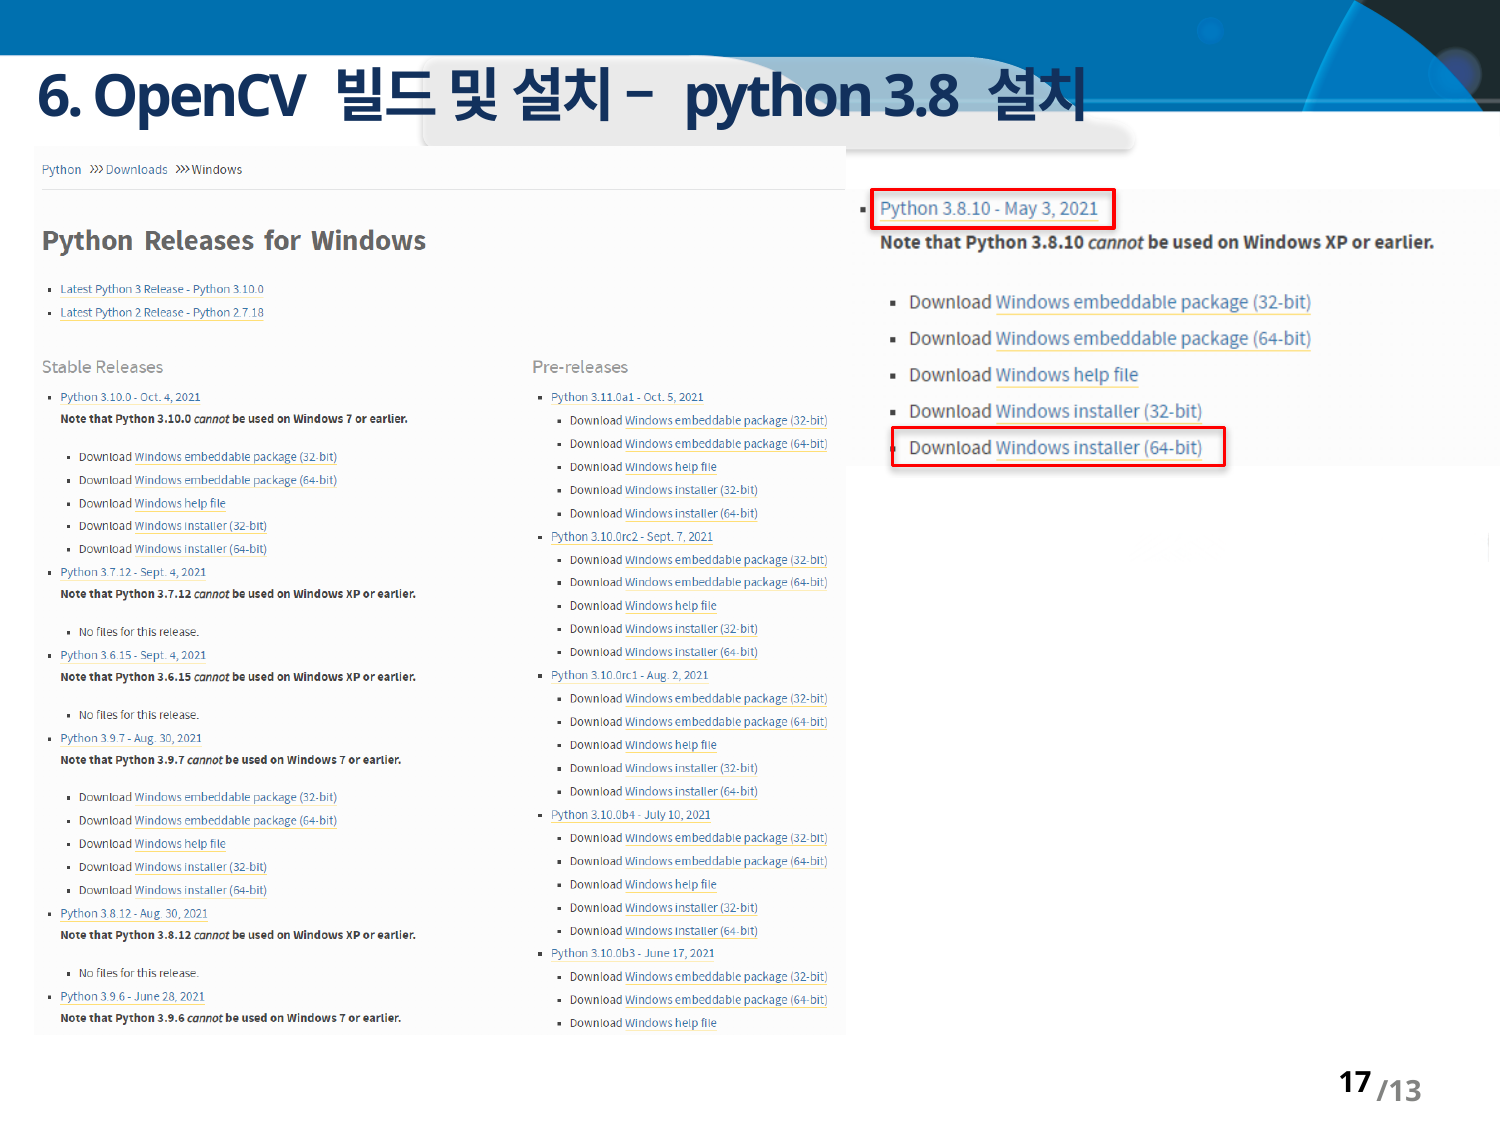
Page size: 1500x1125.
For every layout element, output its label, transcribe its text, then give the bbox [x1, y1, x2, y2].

picture [0, 0, 1500, 1035]
title 6. OpenCV 빌드 및 설치 – python 3.8 설치 [22, 39, 1259, 147]
slide_number 17 [1147, 1053, 1387, 1114]
